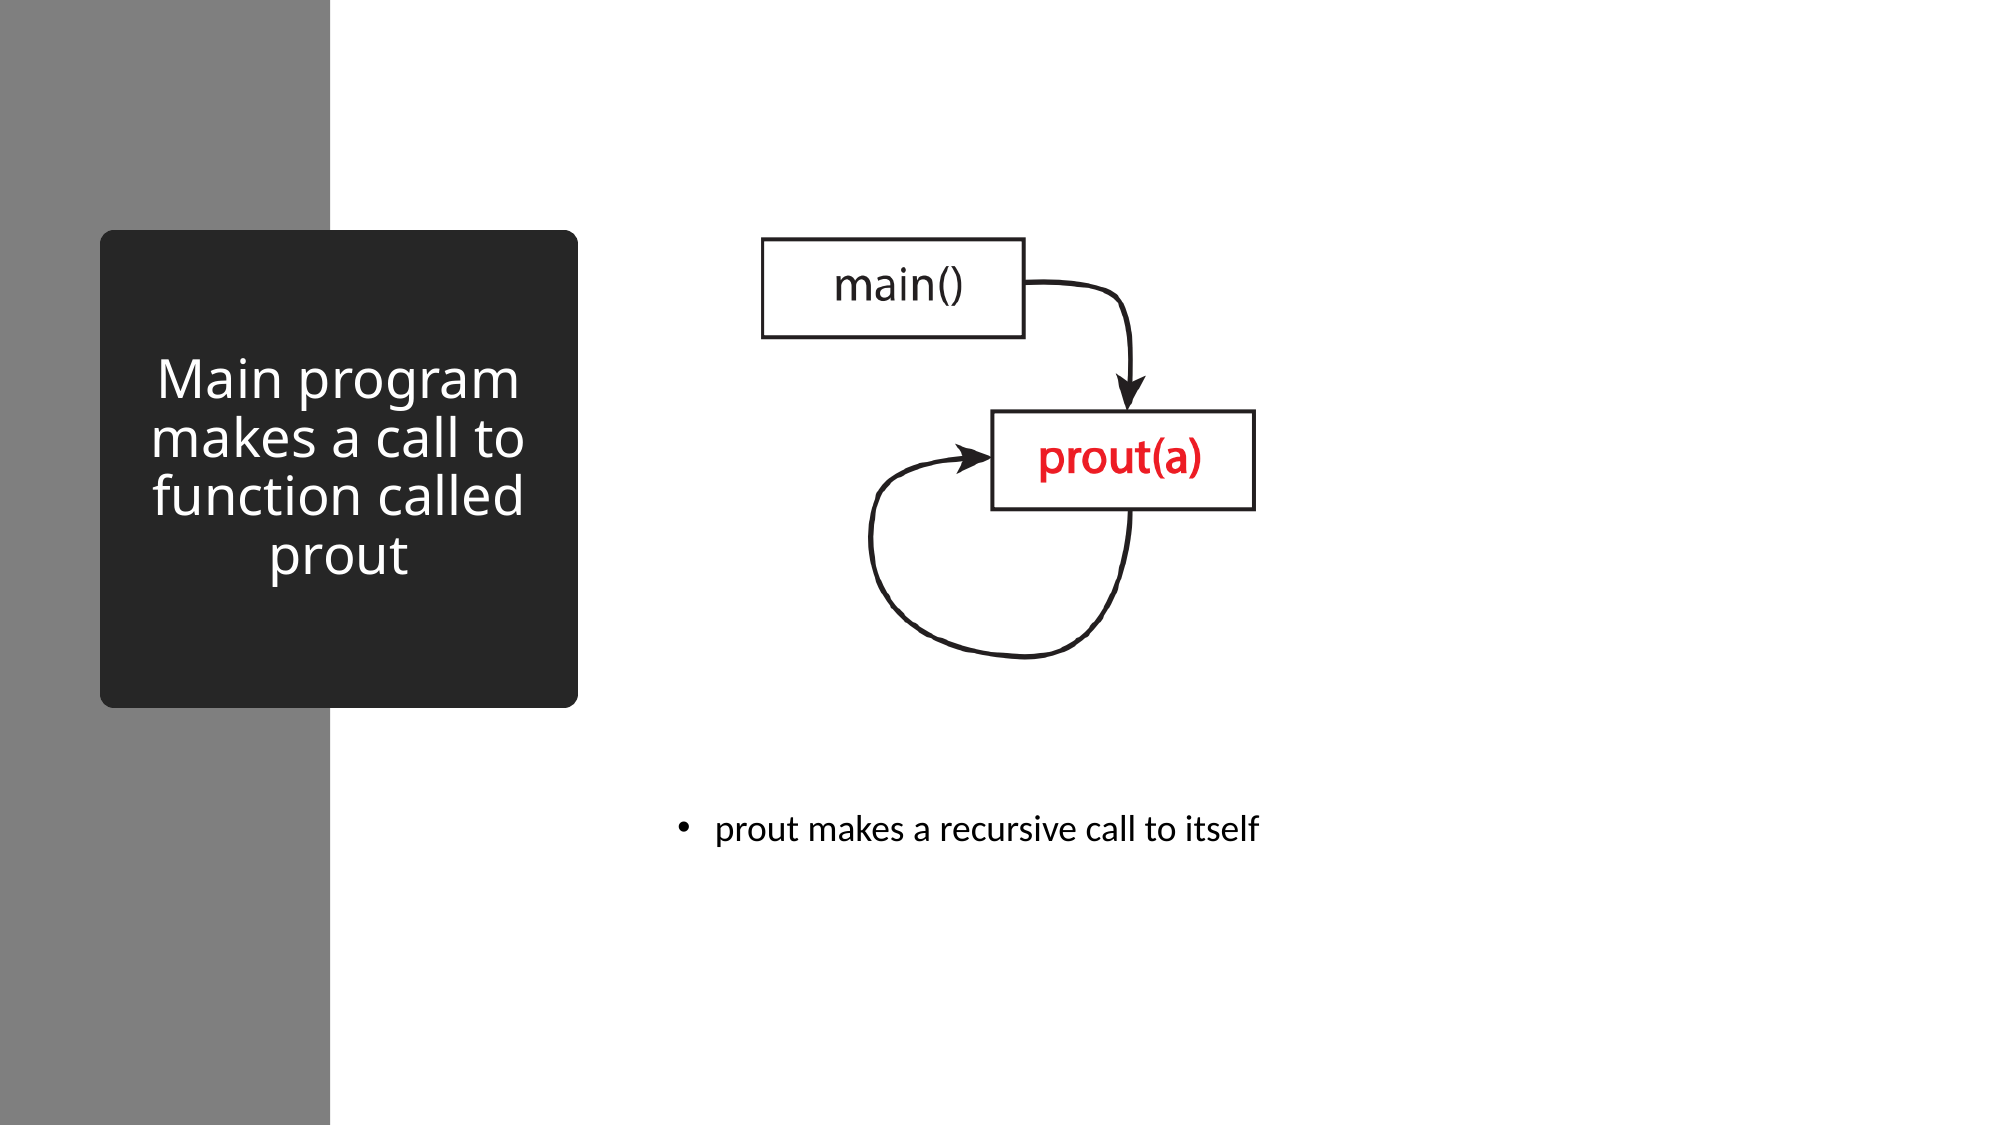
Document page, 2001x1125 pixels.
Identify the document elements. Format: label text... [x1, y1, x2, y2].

text_box [0, 0, 331, 1125]
list prout makes a recursive call to itself [662, 801, 1842, 1014]
title Main program makes a call to function called prout [113, 243, 564, 694]
picture [662, 215, 1558, 723]
